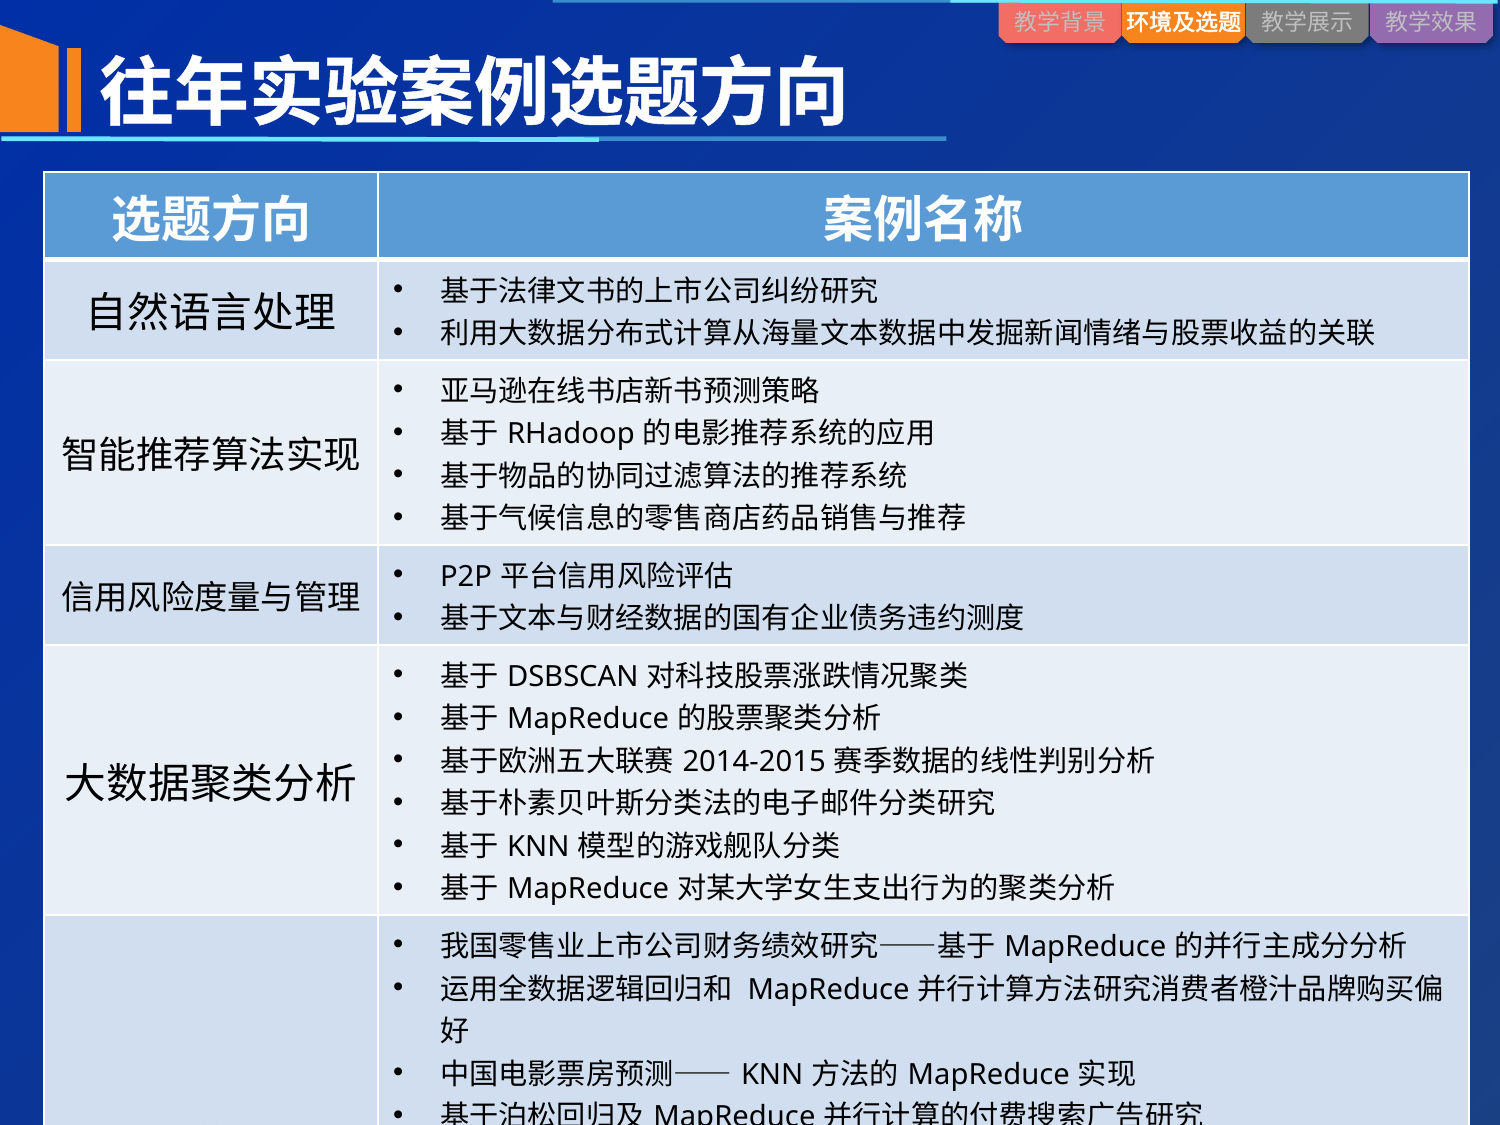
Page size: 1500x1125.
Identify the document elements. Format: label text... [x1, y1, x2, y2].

table_cell 基于DSBSCAN对科技股票涨跌情况聚类 基于MapReduce的股票聚类分析 基于欧洲五大联赛2014-2015赛季数据的线性判别分析 基于朴素贝叶斯分类法的电子邮件分类研究 基于KNN模型的游戏舰队分类 基于MapReduce对某大学女生支出行为的聚类分析 [379, 646, 1468, 914]
table_cell 亚马逊在线书店新书预测策略 基于RHadoop的电影推荐系统的应用 基于物品的协同过滤算法的推荐系统 基于气候信息的零售商店药品销售与推荐 [379, 361, 1468, 544]
table_cell 大数据聚类分析 [45, 646, 377, 914]
table_cell 我国零售业上市公司财务绩效研究——基于MapReduce的并行主成分分析 运用全数据逻辑回归和 MapReduce并行计算方法研究消费者橙汁品牌购买偏好 中国电影票房预测——KNN方法的MapReduce实现 基于泊松回归及MapReduce并行计算的付费搜索广告研究 应用商店APP应用流行趋势 Mahout机器学习研究红酒质量影响因素 基于树的方法对白酒质量分类并行计算实现 …… [379, 916, 1468, 1125]
text_box 往年实验案例选题方向 [84, 36, 943, 142]
table_cell 自然语言处理 [45, 262, 377, 359]
table_header 案例名称 [379, 173, 1468, 257]
table_cell …… [45, 916, 377, 1125]
table_cell 智能推荐算法实现 [45, 361, 377, 544]
table_header 选题方向 [45, 173, 377, 257]
table_cell 信用风险度量与管理 [45, 546, 377, 644]
table_cell 基于法律文书的上市公司纠纷研究 利用大数据分布式计算从海量文本数据中发掘新闻情绪与股票收益的关联 [379, 262, 1468, 359]
table_cell P2P平台信用风险评估 基于文本与财经数据的国有企业债务违约测度 [379, 546, 1468, 644]
